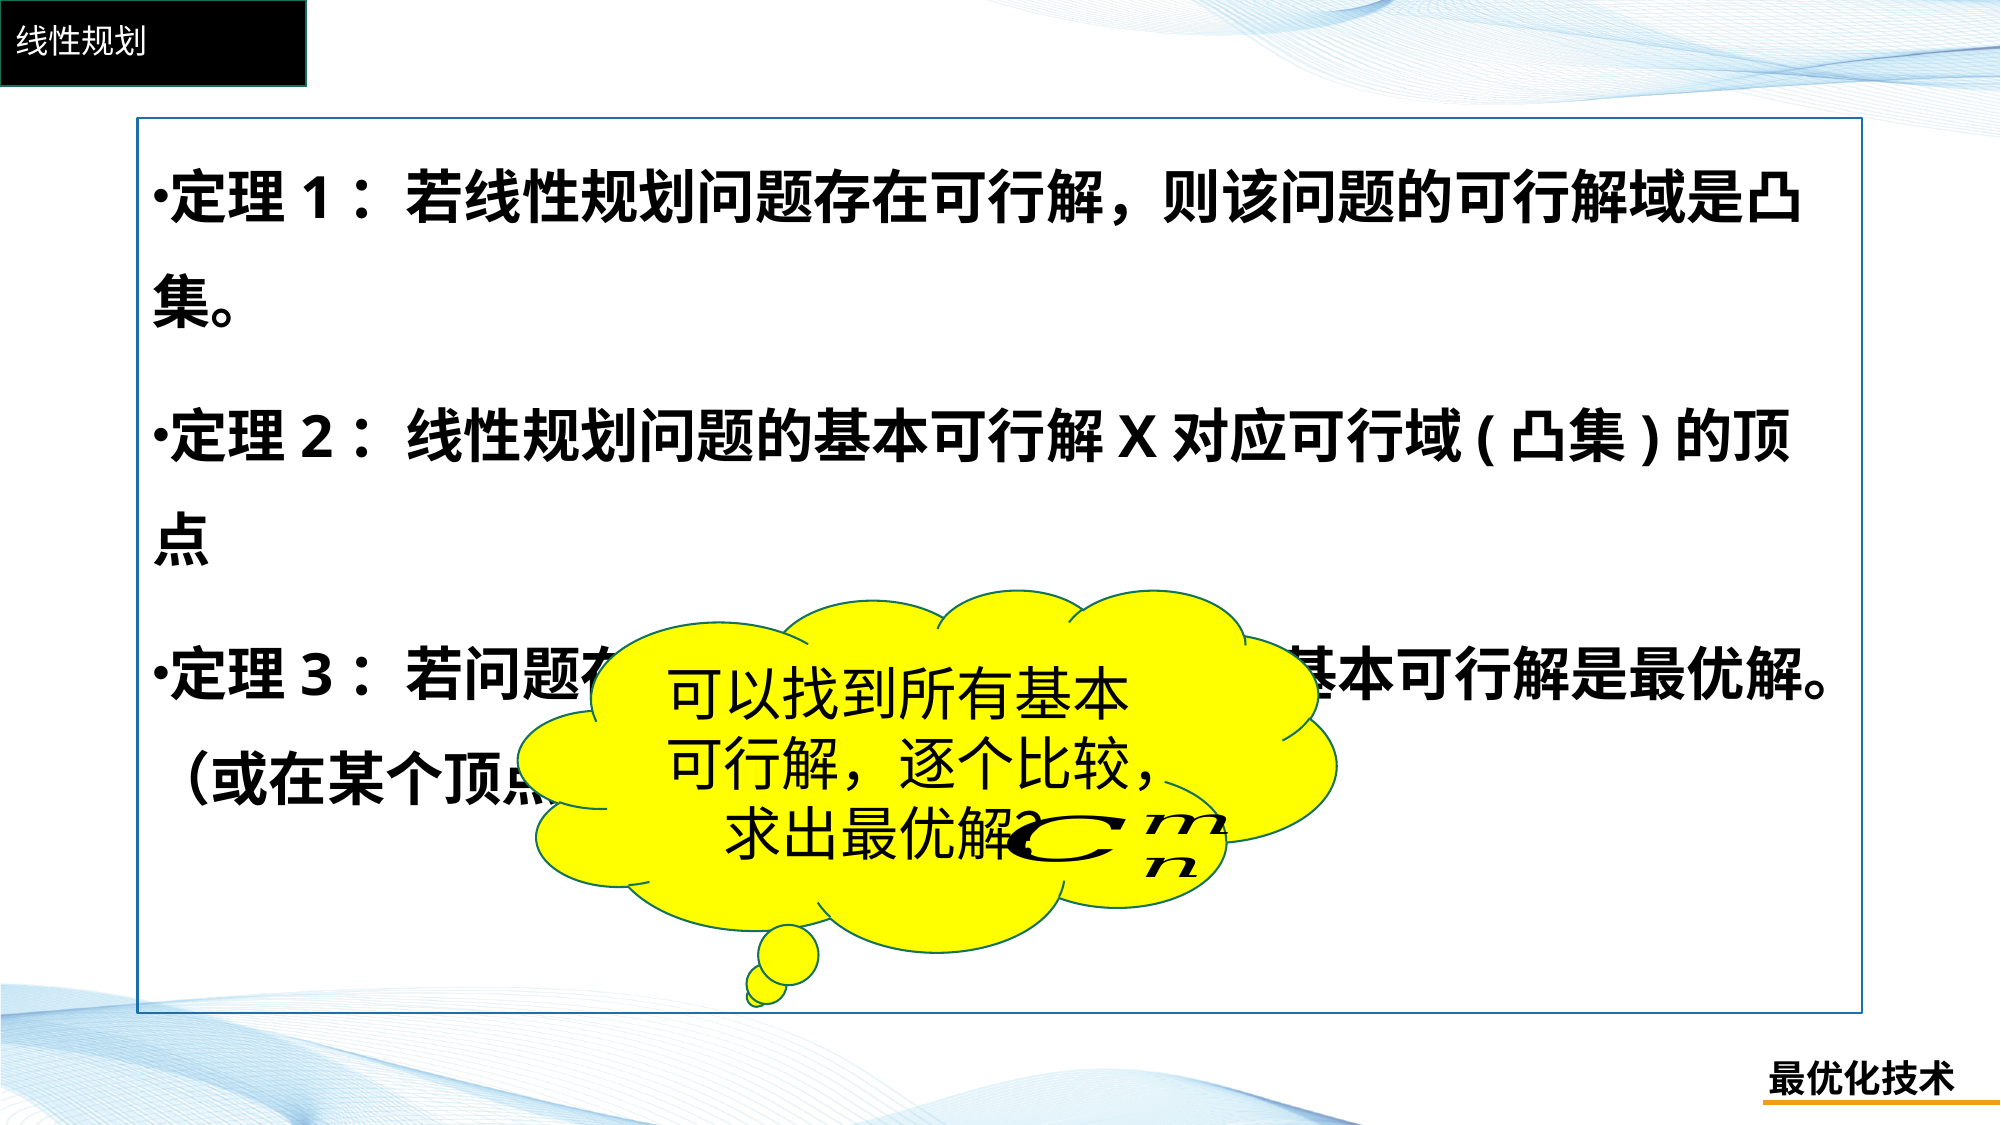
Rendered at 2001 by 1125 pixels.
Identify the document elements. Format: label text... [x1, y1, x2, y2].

picture [885, 1, 1999, 148]
text_box 可以找到所有基本可行解，逐个比较，求出最优解？ [516, 589, 1338, 1008]
picture [2, 977, 1590, 1125]
list 定理1：若线性规划问题存在可行解，则该问题的可行解域是凸集。 定理2：线性规划问题的基本可行解X对应可行域(凸集)的顶点 定理3：若问题存在最优解，一定存在一个基本可行解是最优解。（或在某个顶点取得） [136, 117, 1863, 1014]
title 线性规划 [0, 0, 1725, 86]
